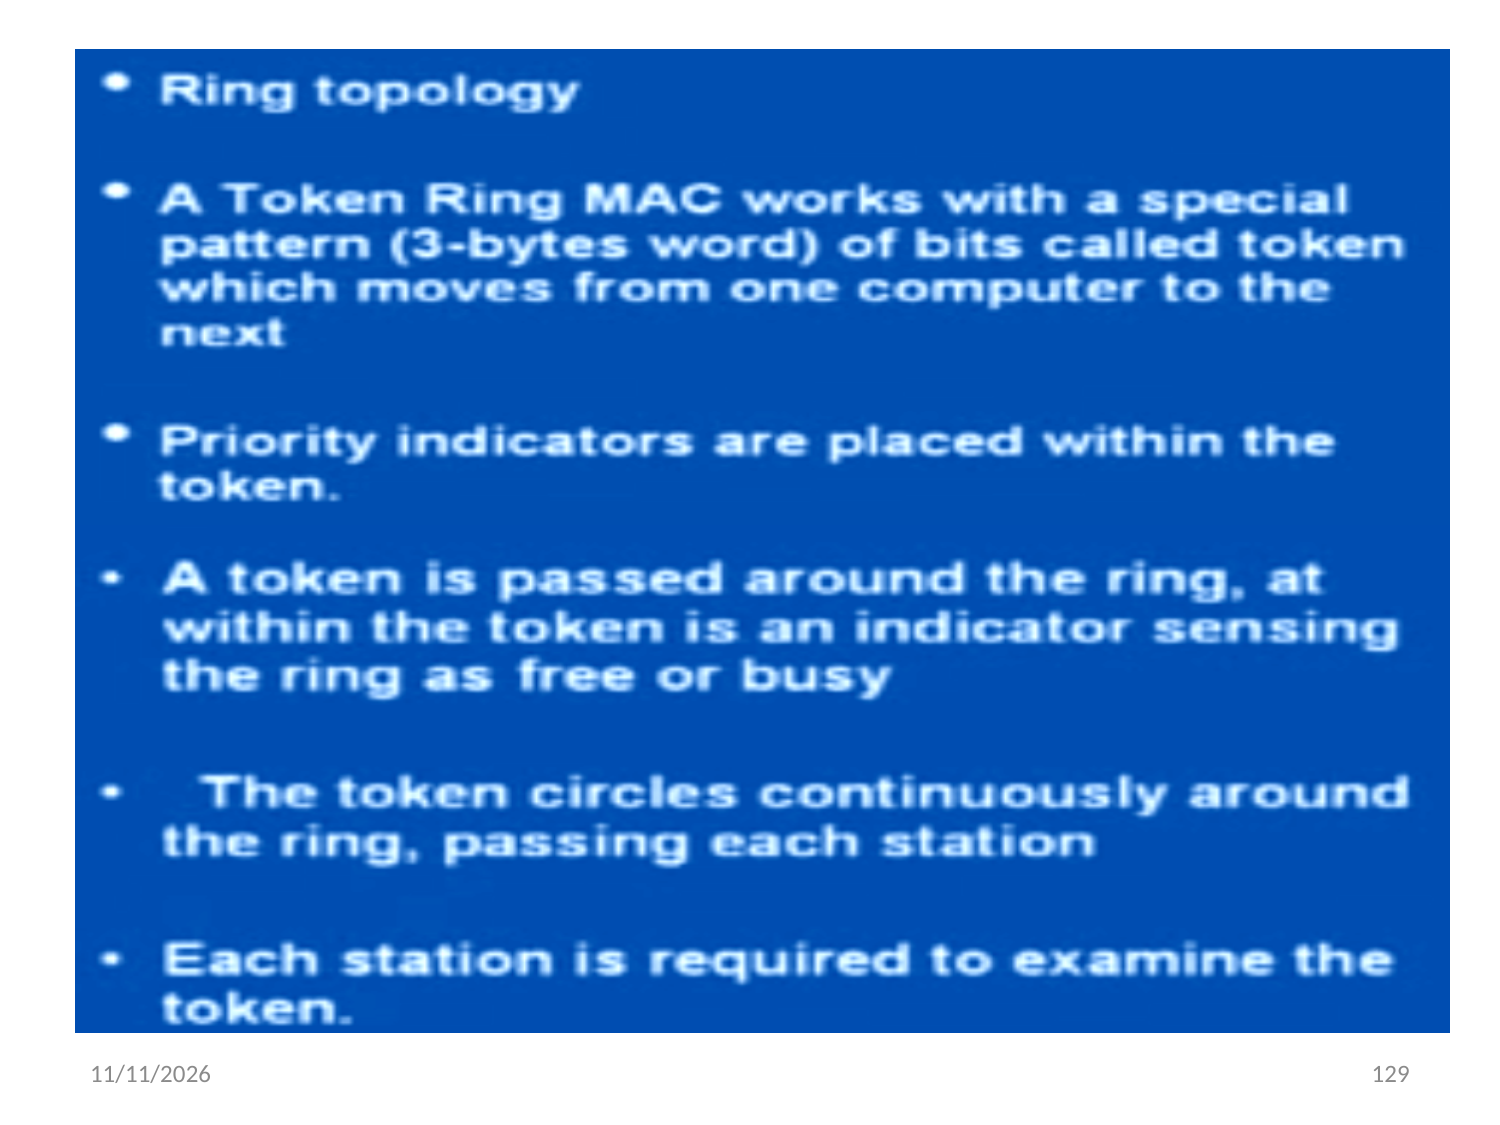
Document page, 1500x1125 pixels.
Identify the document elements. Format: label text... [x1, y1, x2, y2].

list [74, 532, 1451, 1034]
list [74, 49, 1451, 526]
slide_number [75, 1042, 425, 1103]
slide_number 129 [1074, 1042, 1425, 1103]
